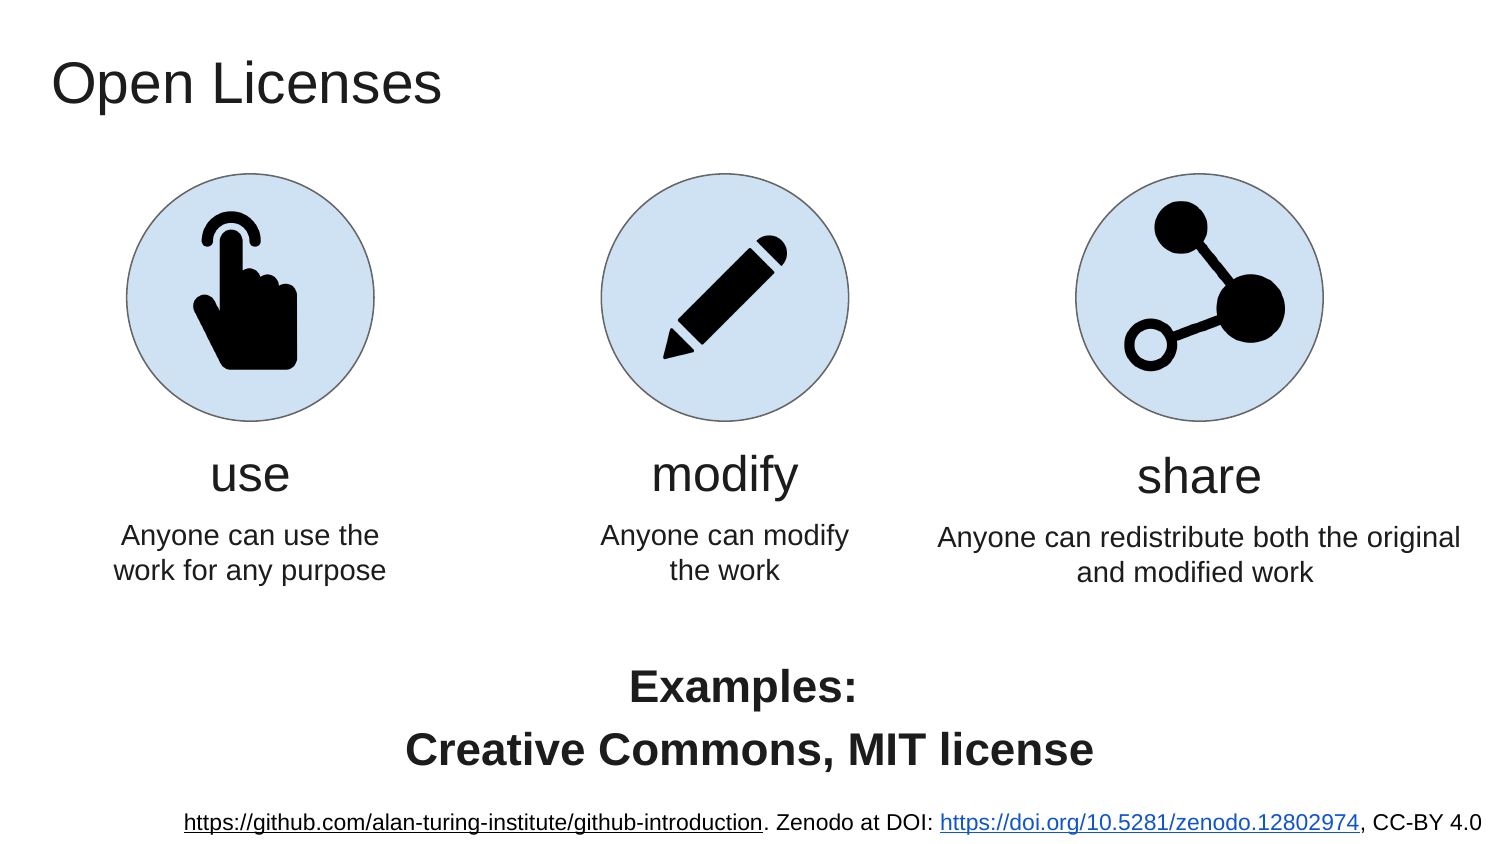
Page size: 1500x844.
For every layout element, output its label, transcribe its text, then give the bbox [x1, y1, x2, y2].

text_box use Anyone can use the work for any purpose [74, 426, 427, 534]
picture [649, 231, 801, 364]
text_box Examples: Creative Commons, MIT license [352, 633, 1148, 776]
text_box share Anyone can redistribute both the original and modified work [914, 428, 1485, 536]
picture [1042, 148, 1374, 397]
text_box [1138, 405, 1261, 422]
text_box [182, 401, 318, 422]
list https://github.com/alan-turing-institute/github-introduction. Zenodo at DOI: https://doi.org/10.5281/zenodo.12802974, CC-BY 4.0 [0, 776, 1500, 844]
text_box modify Anyone can modify the work [569, 426, 881, 534]
text_box [601, 173, 849, 422]
title Open Licenses [51, 55, 1449, 150]
picture [119, 177, 381, 394]
